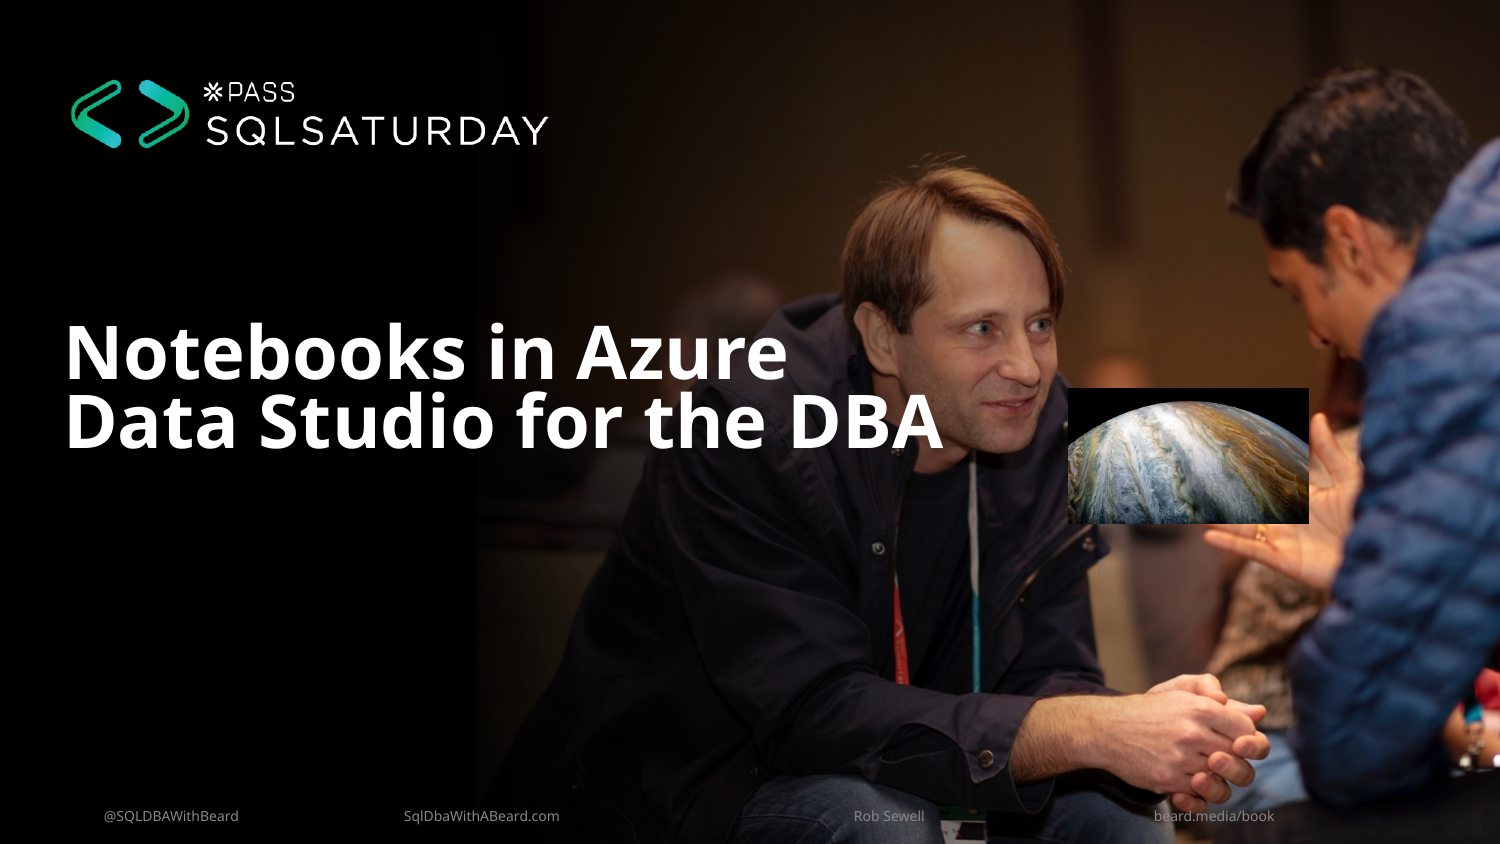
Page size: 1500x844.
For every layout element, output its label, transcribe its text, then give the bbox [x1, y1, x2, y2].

title Notebooks in Azure Data Studio for the DBA [51, 307, 997, 476]
picture [29, 0, 1500, 802]
footer @SQLDBAWithBeard SqlDbaWithABeard.com Rob Sewell beard.media/book [92, 802, 1500, 844]
